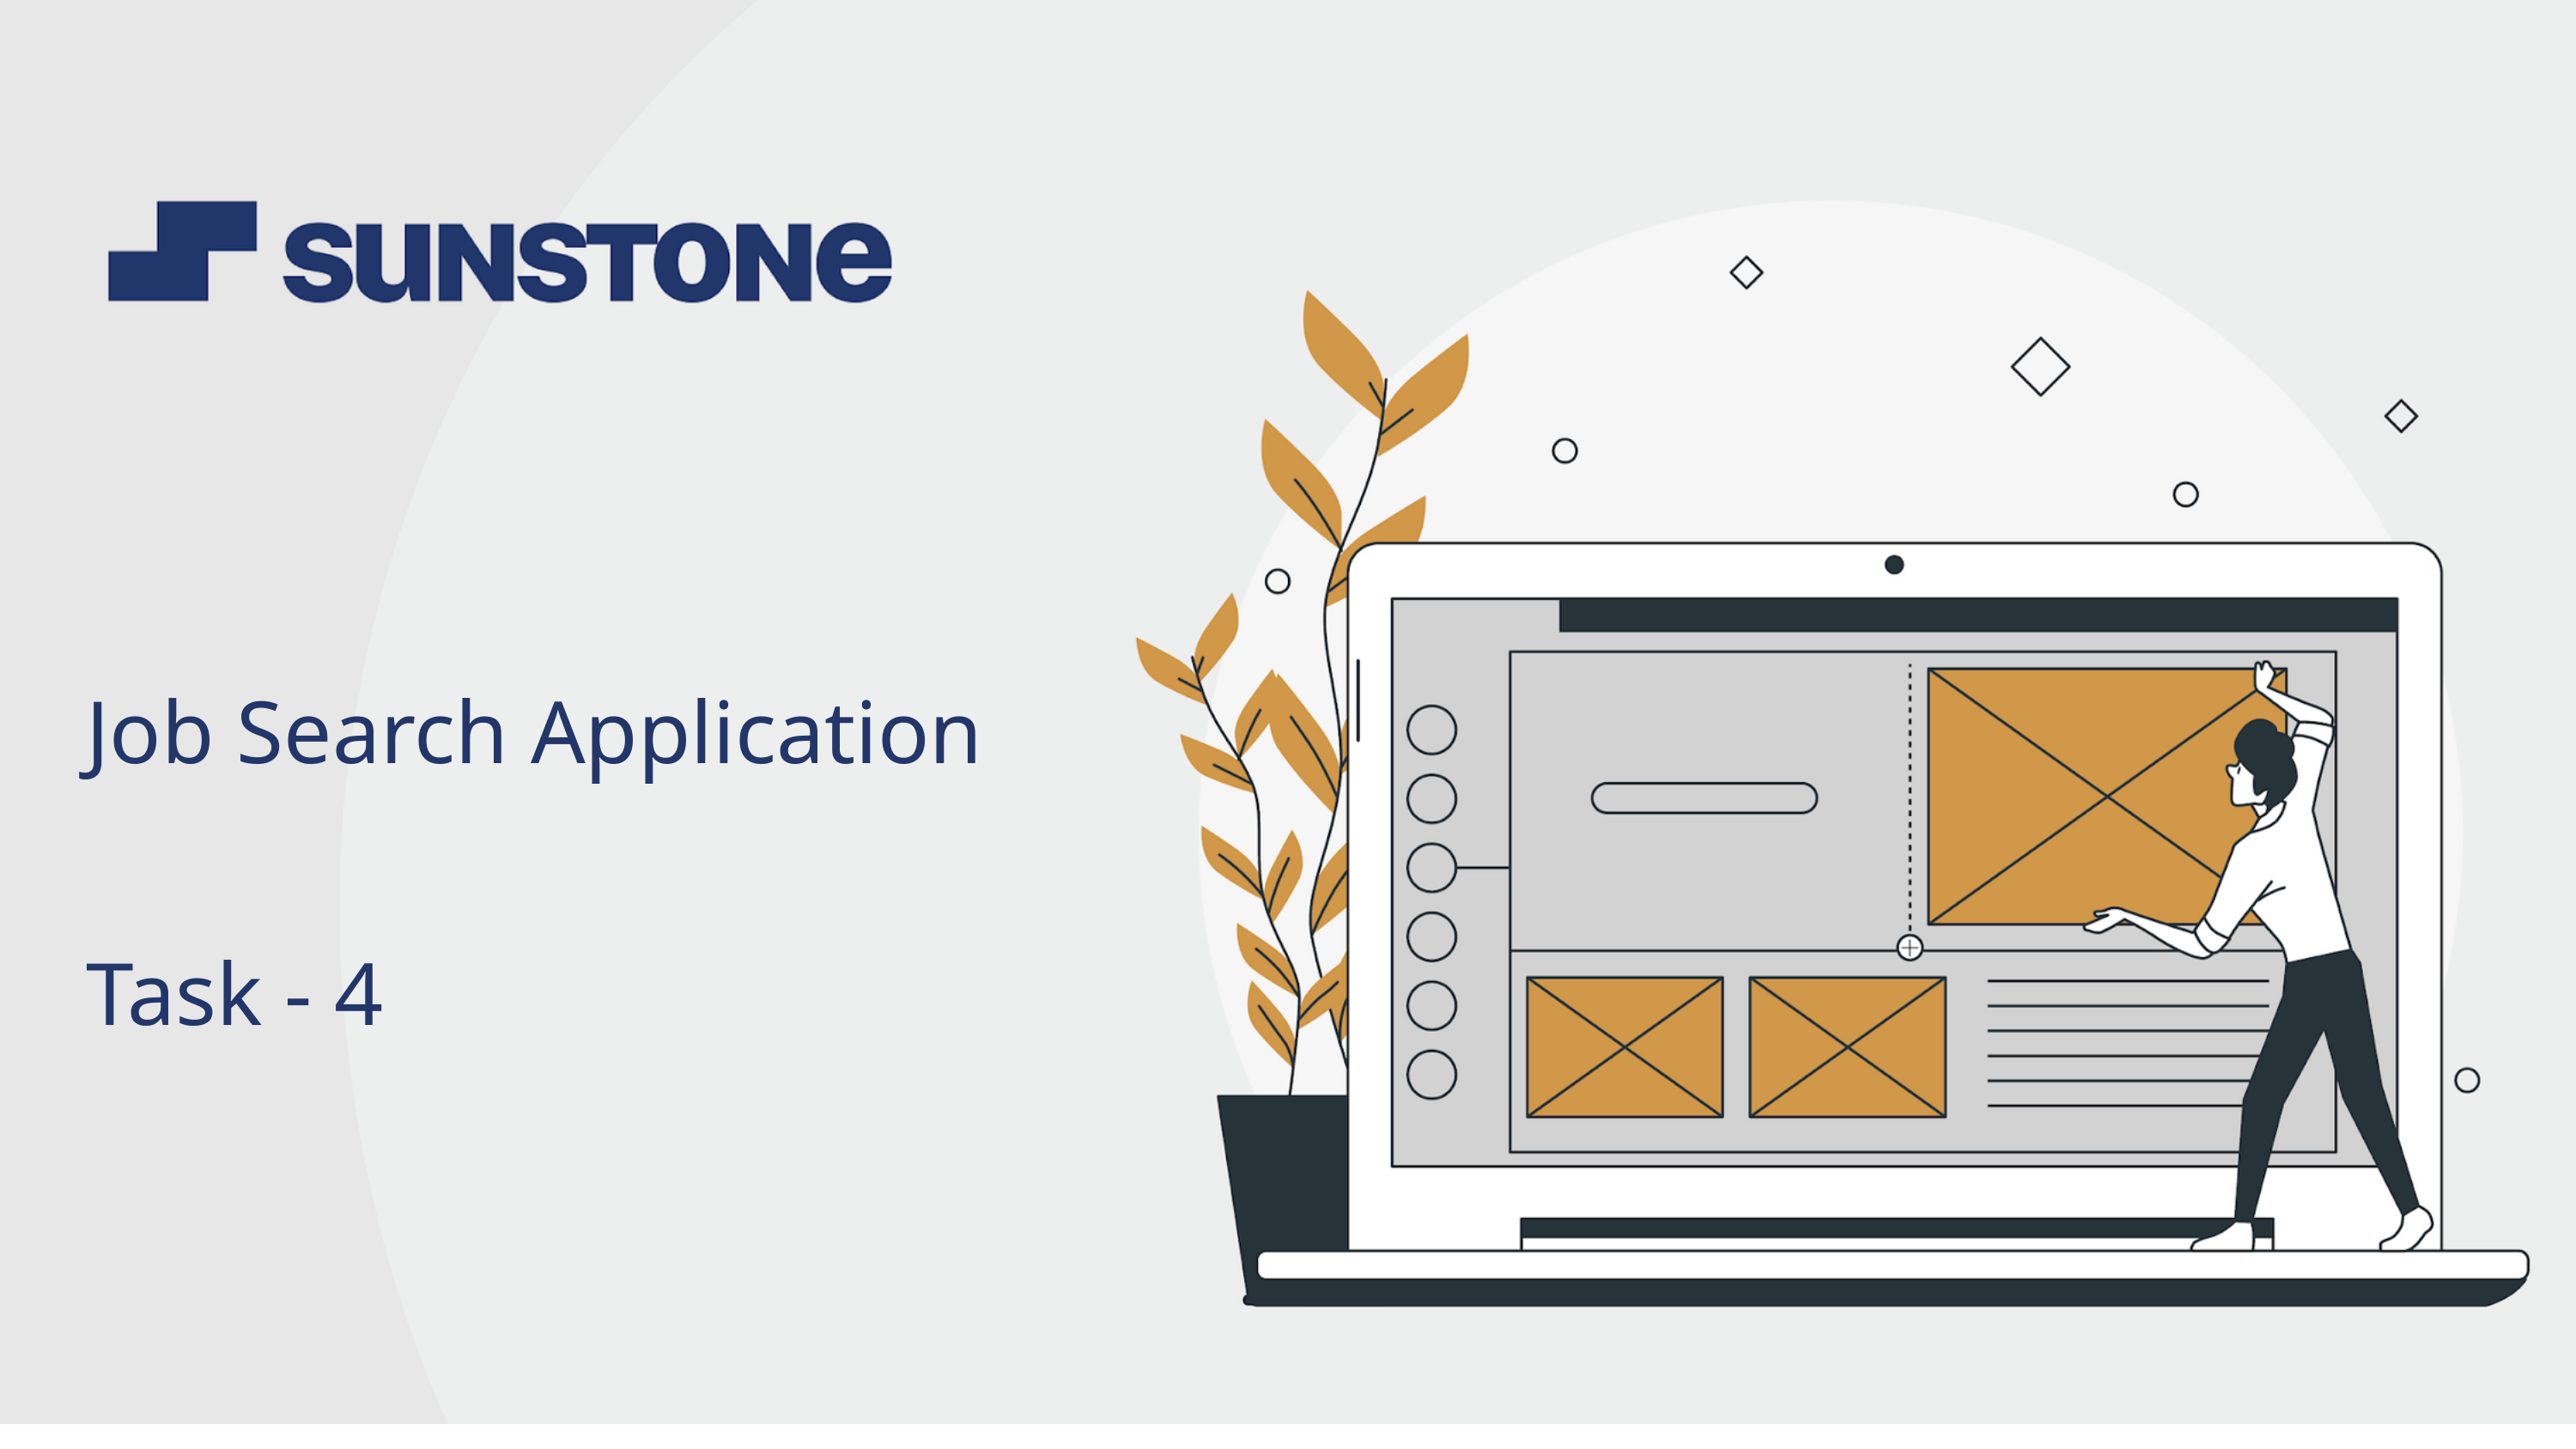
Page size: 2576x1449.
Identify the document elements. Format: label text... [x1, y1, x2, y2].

text_box Task - 4 [86, 939, 1100, 1043]
text_box Job Search Application [86, 677, 1100, 781]
text_box [0, 0, 2576, 1425]
